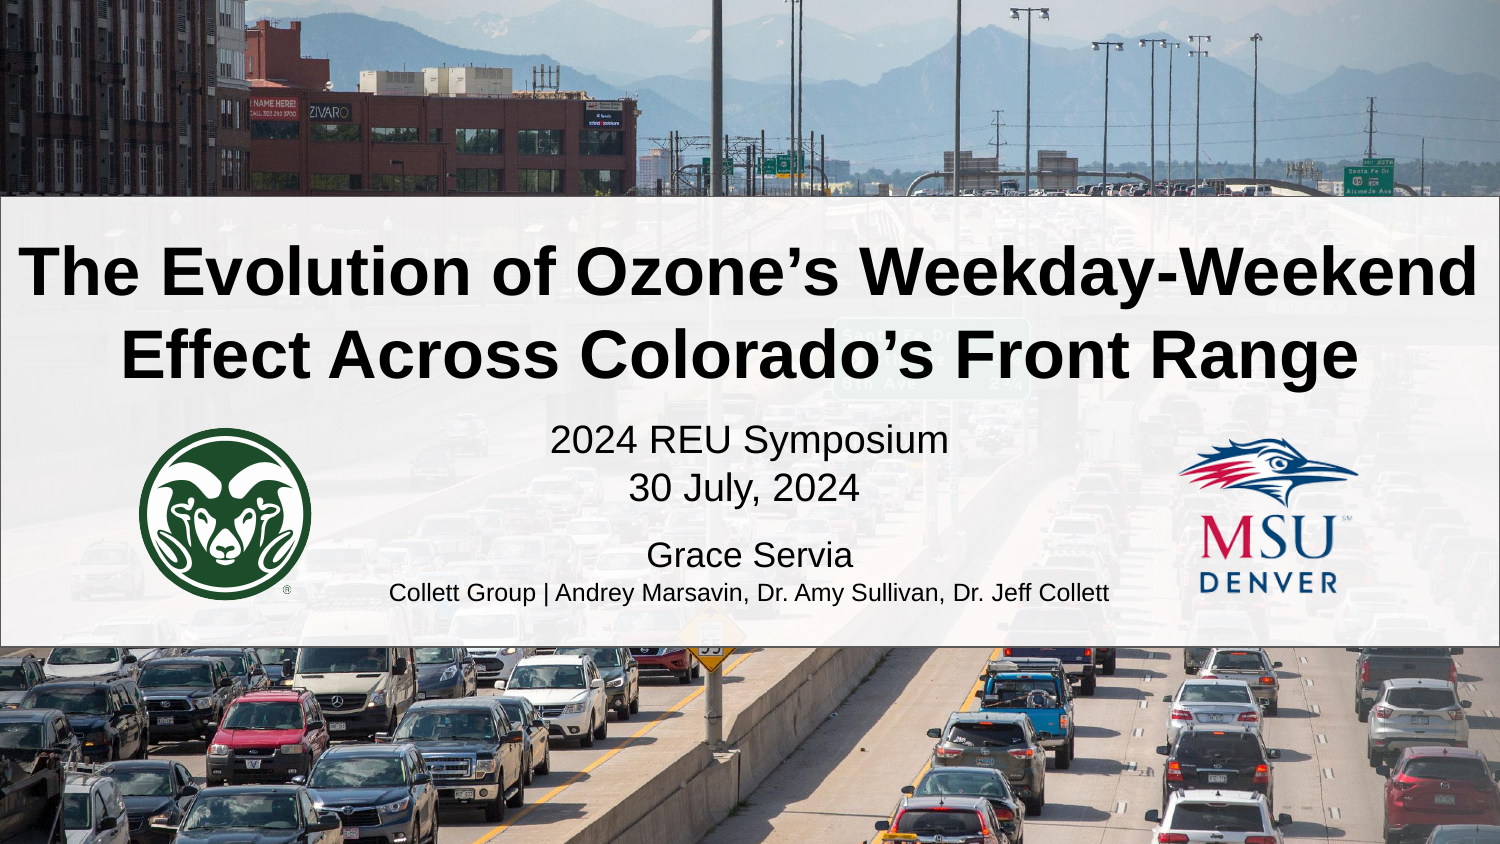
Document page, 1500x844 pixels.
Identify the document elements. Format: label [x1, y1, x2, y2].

text_box [126, 415, 1374, 613]
picture [0, 0, 1500, 844]
